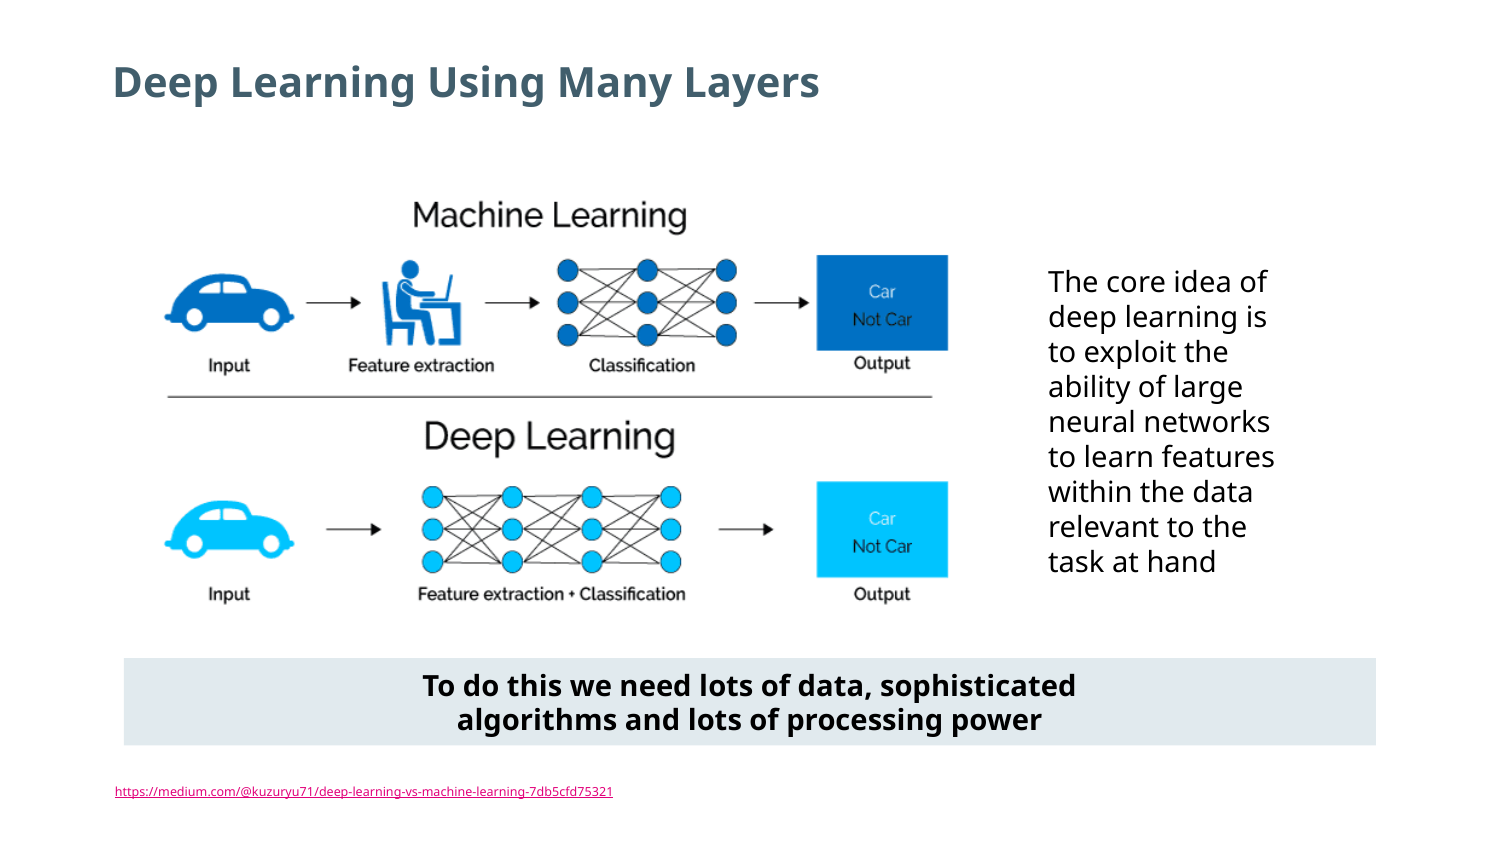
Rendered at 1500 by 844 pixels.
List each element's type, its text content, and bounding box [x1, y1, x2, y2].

picture [123, 185, 1022, 629]
title Deep Learning Using Many Layers [100, 43, 1146, 151]
text_box To do this we need lots of data, sophisticated algorithms and lots of processing power [123, 658, 1376, 746]
text_box https://medium.com/@kuzuryu71/deep-learning-vs-machine-learning-7db5cfd75321 [100, 776, 851, 823]
text_box The core idea of deep learning is to exploit the ability of large neural networks to learn features within the data relevant to the task at hand [1033, 248, 1317, 591]
